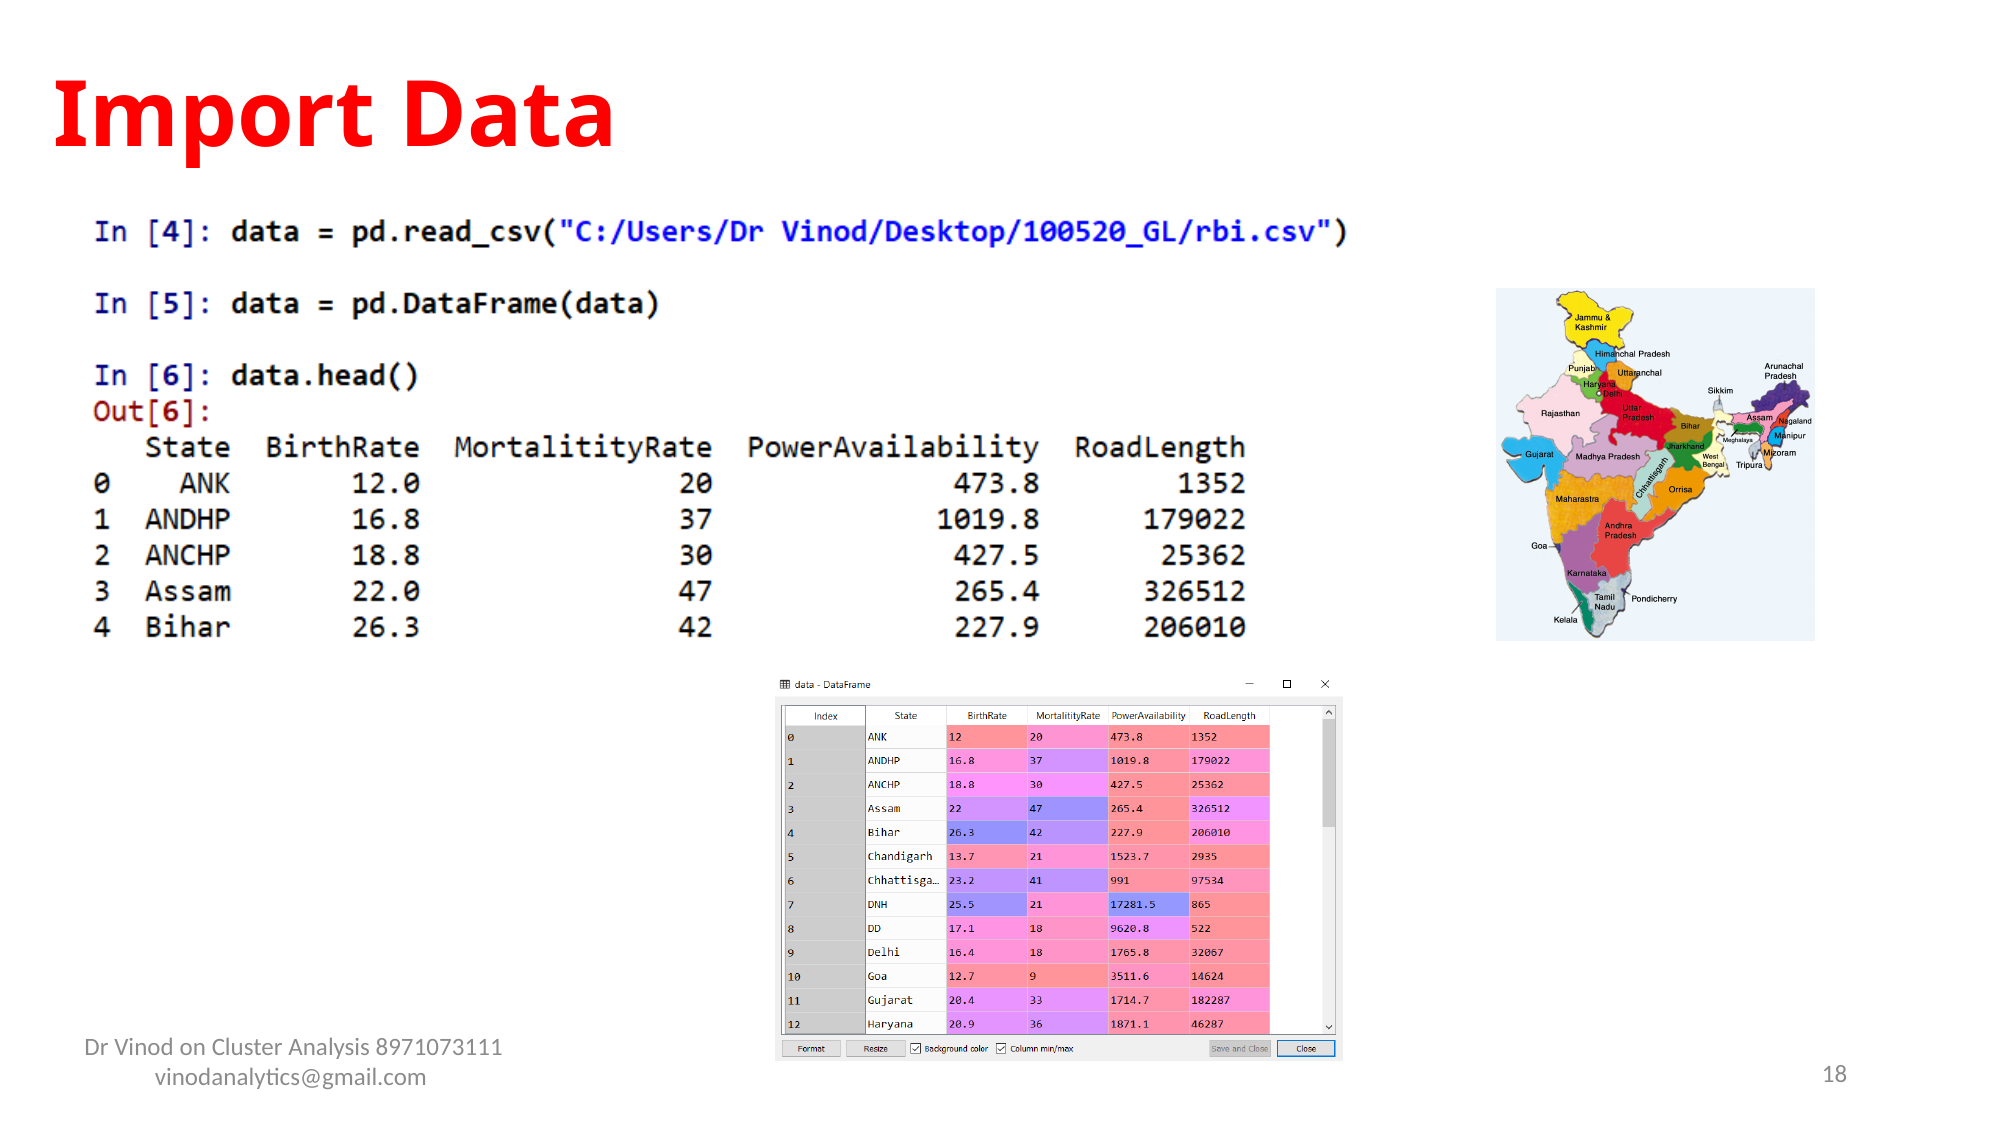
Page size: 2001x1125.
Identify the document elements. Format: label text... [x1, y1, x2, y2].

picture [89, 204, 1370, 656]
slide_number 18 [1412, 1042, 1863, 1103]
title Import Data [38, 47, 1764, 187]
picture [775, 674, 1343, 1061]
footer Dr Vinod on Cluster Analysis 8971073111 vinodanalytics@gmail.com [38, 1030, 550, 1091]
picture [1496, 288, 1815, 641]
